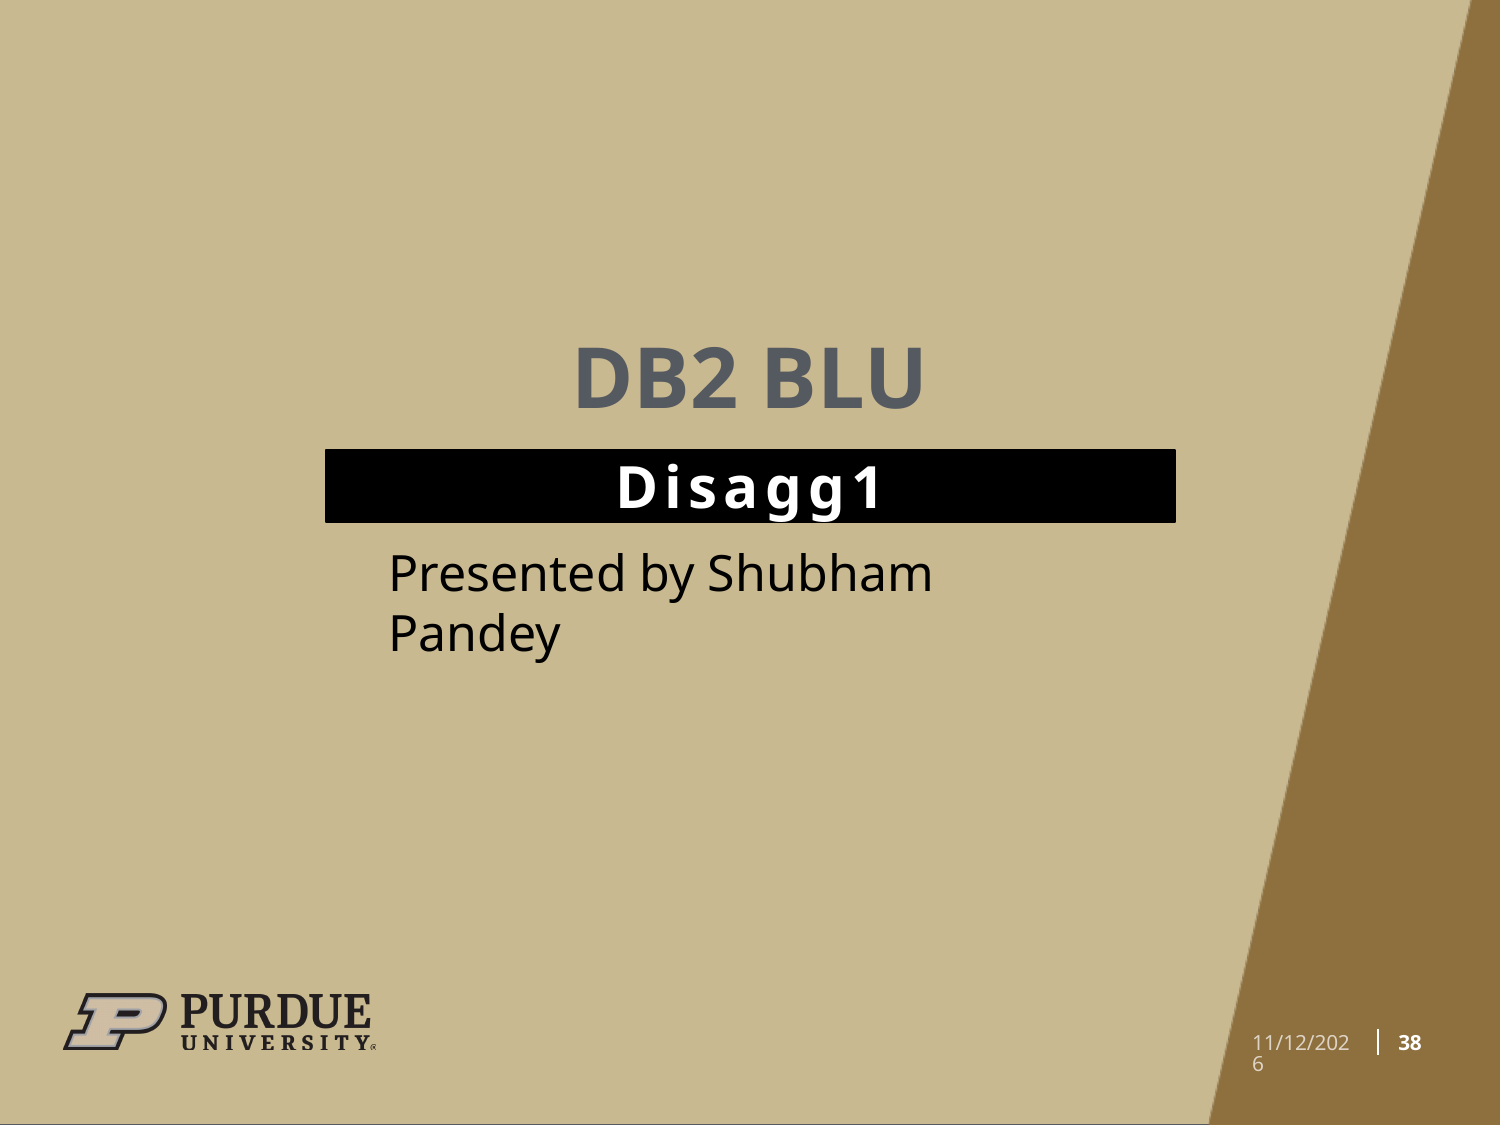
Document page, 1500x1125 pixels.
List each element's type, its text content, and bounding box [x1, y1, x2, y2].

title DB2 BLU [352, 333, 1148, 433]
list Presented by Shubham Pandey [388, 541, 1112, 613]
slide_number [1237, 1017, 1375, 1071]
slide_number 38 [1380, 1013, 1441, 1074]
subtitle Disagg1 [325, 450, 1175, 521]
